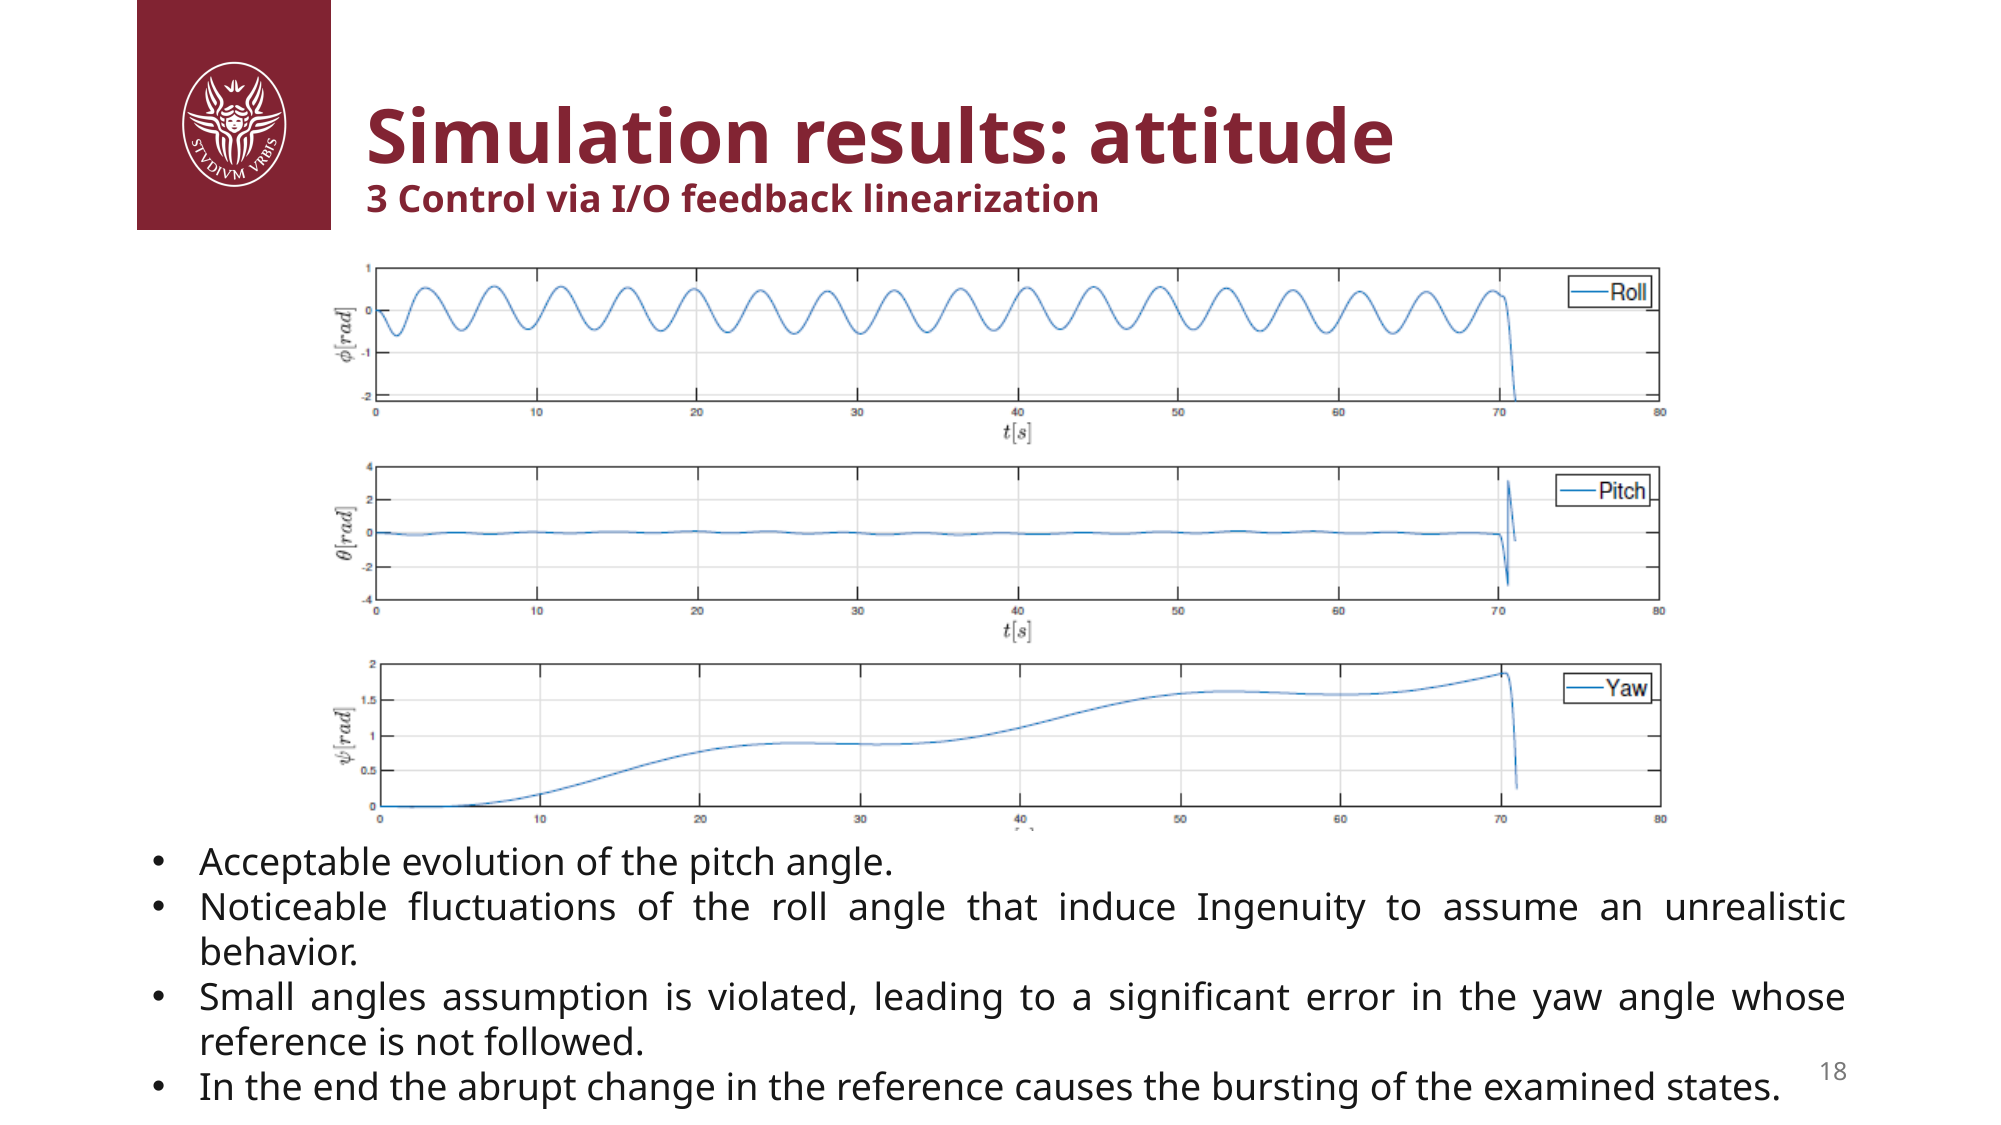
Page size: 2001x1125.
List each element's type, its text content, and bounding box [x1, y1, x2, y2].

picture [323, 251, 1677, 831]
title Simulation results: attitude 3 Control via I/O feedback linearization [351, 0, 1884, 228]
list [136, 0, 331, 230]
text_box Acceptable evolution of the pitch angle. Noticeable fluctuations of the roll angle that induce Ingenuity to assume an unrealistic behavior. Small angles assumption is violated, leading to a significant error in the yaw angle whose reference is not followed. In the end the abrupt change in the reference causes the bursting of the examined states. [137, 830, 1863, 1115]
